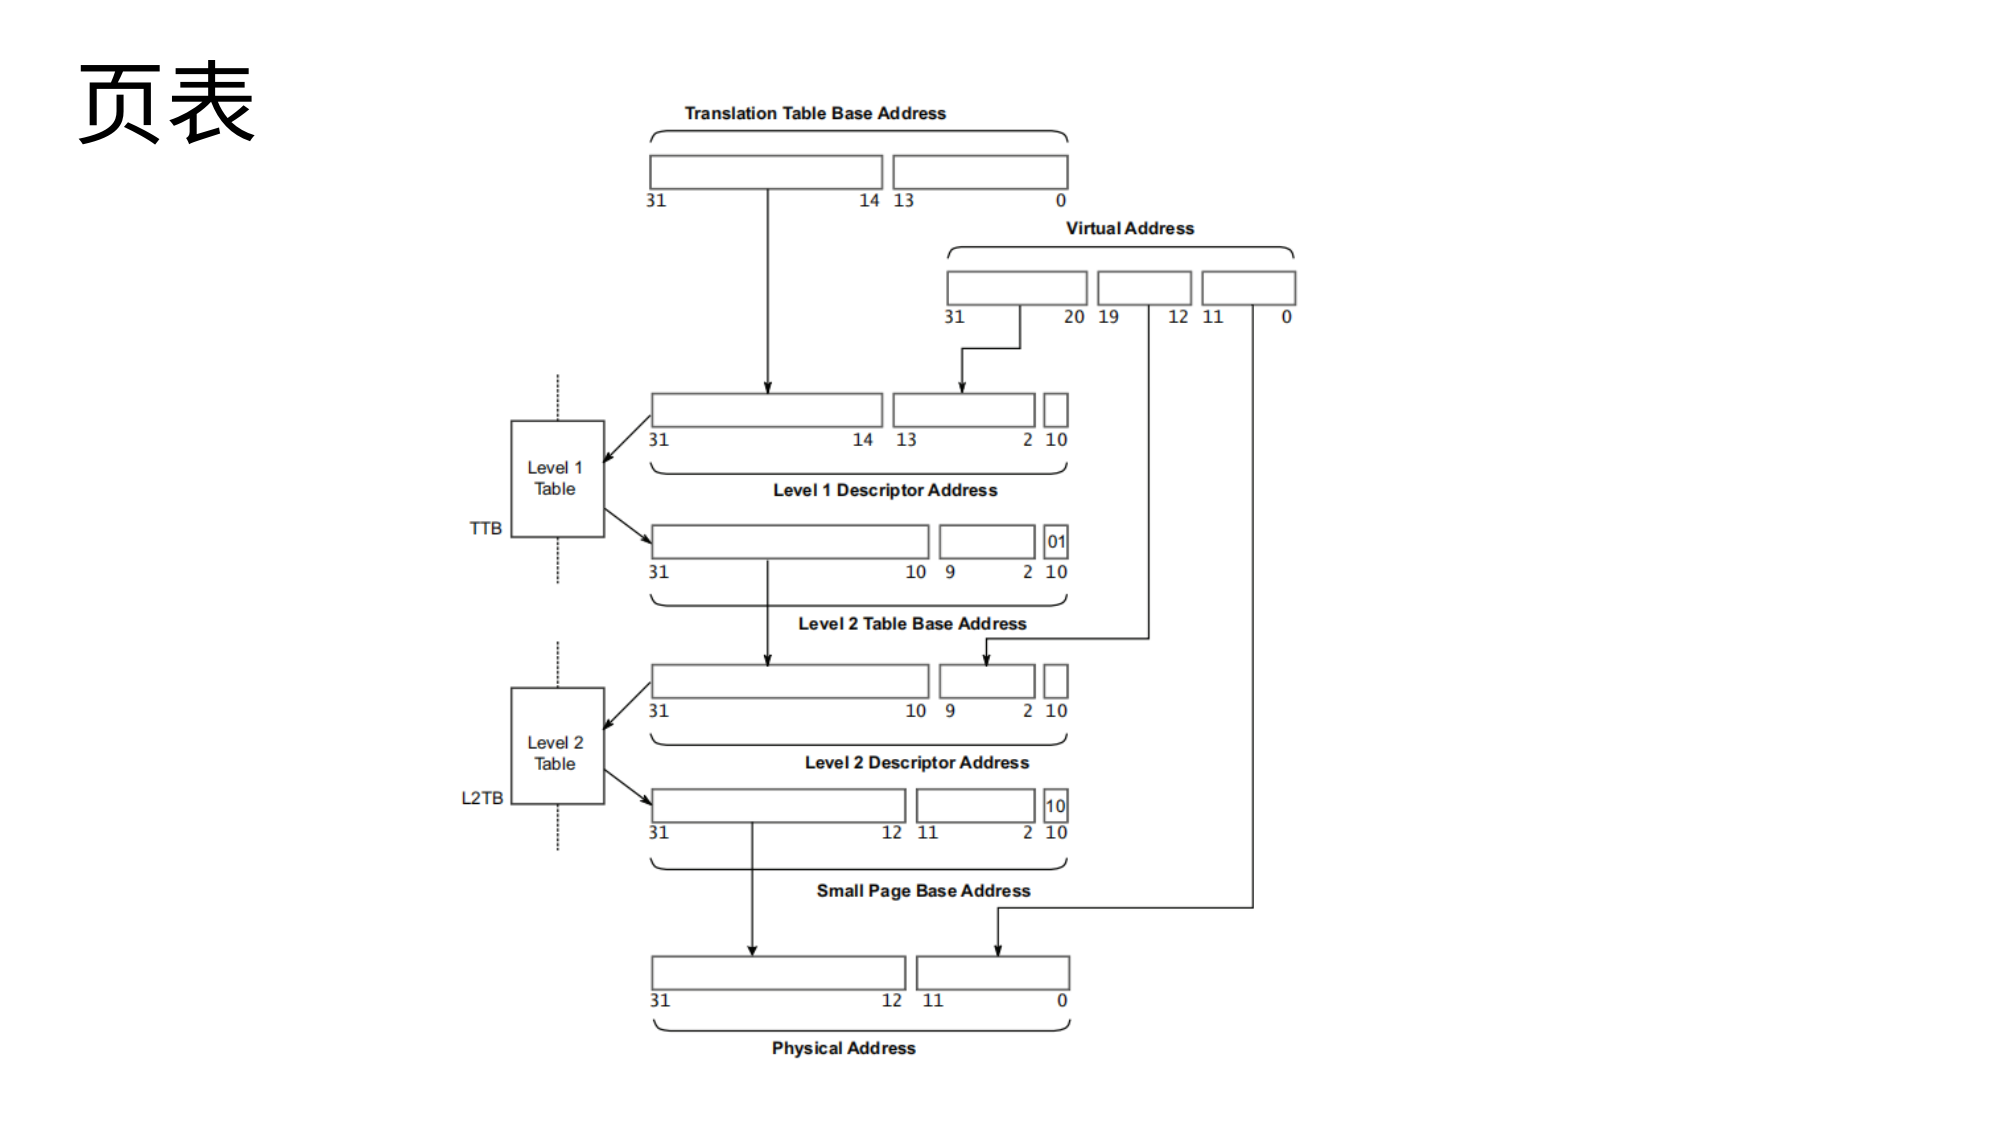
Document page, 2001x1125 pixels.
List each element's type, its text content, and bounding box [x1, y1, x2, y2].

text_box 页表 [60, 0, 1784, 216]
picture [441, 81, 1321, 1082]
